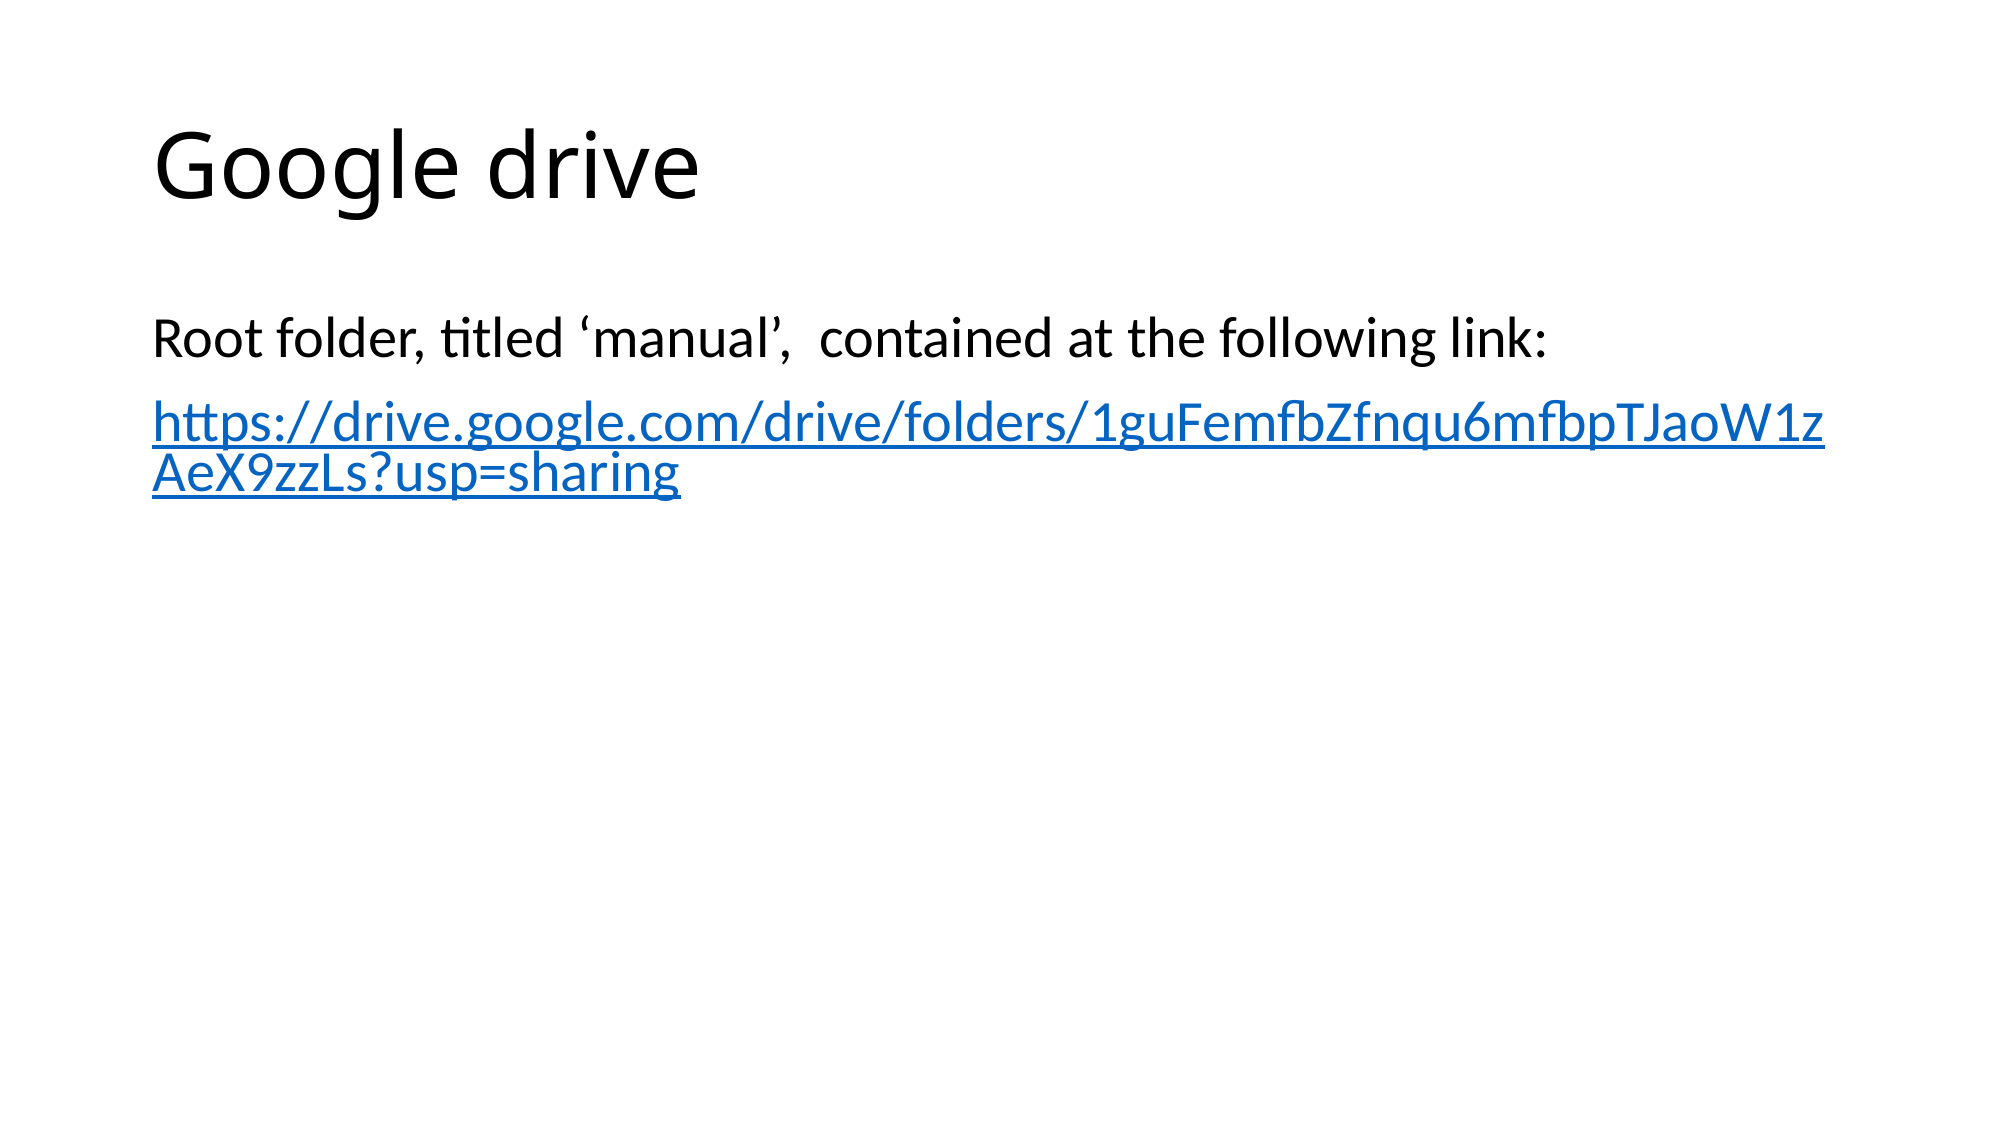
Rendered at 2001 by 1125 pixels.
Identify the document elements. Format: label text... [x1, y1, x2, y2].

title Google drive [137, 59, 1863, 278]
list Root folder, titled ‘manual’, contained at the following link: https://drive.google.com/drive/folders/1guFemfbZfnqu6mfbpTJaoW1zAeX9zzLs?usp=sharing [137, 299, 1863, 1014]
